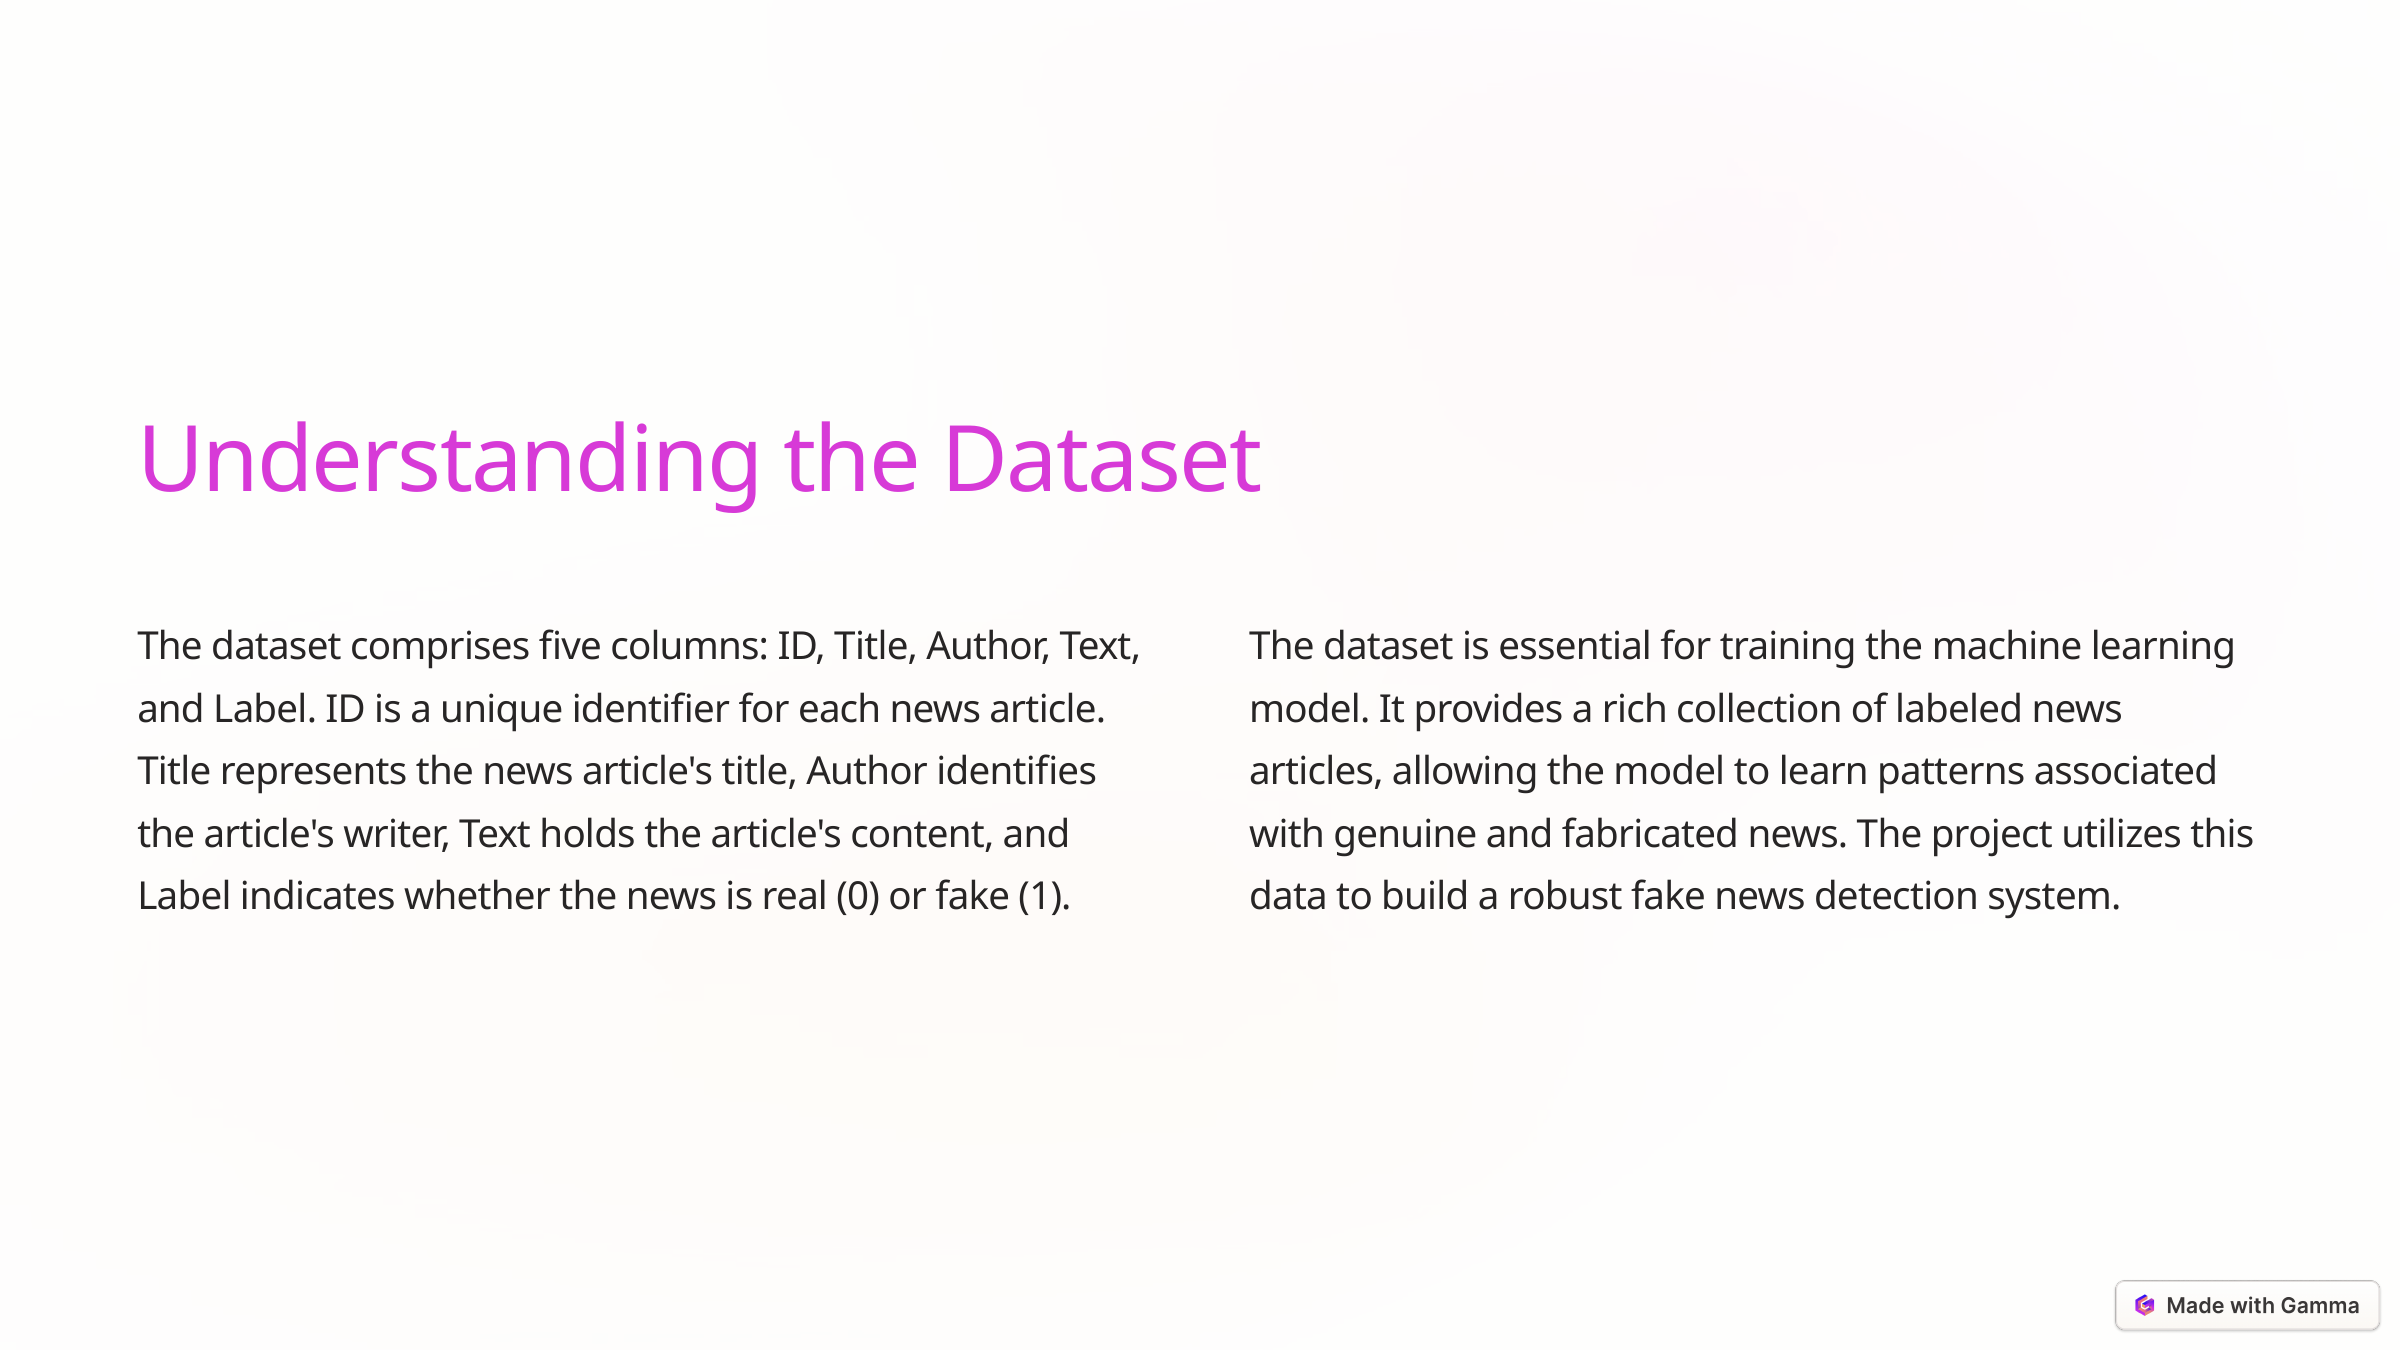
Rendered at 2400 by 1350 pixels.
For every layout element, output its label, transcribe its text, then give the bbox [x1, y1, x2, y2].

text_box The dataset comprises five columns: ID, Title, Author, Text, and Label. ID is a unique identifier for each news article. Title represents the news article's title, Author identifies the article's writer, Text holds the article's content, and Label indicates whether the news is real (0) or fake (1). [137, 605, 1152, 920]
text_box Understanding the Dataset [137, 395, 1207, 511]
picture [2106, 1271, 2389, 1339]
text_box The dataset is essential for training the machine learning model. It provides a rich collection of labeled news articles, allowing the model to learn patterns associated with genuine and fabricated news. The project utilizes this data to build a robust fake news detection system. [1249, 605, 2264, 920]
